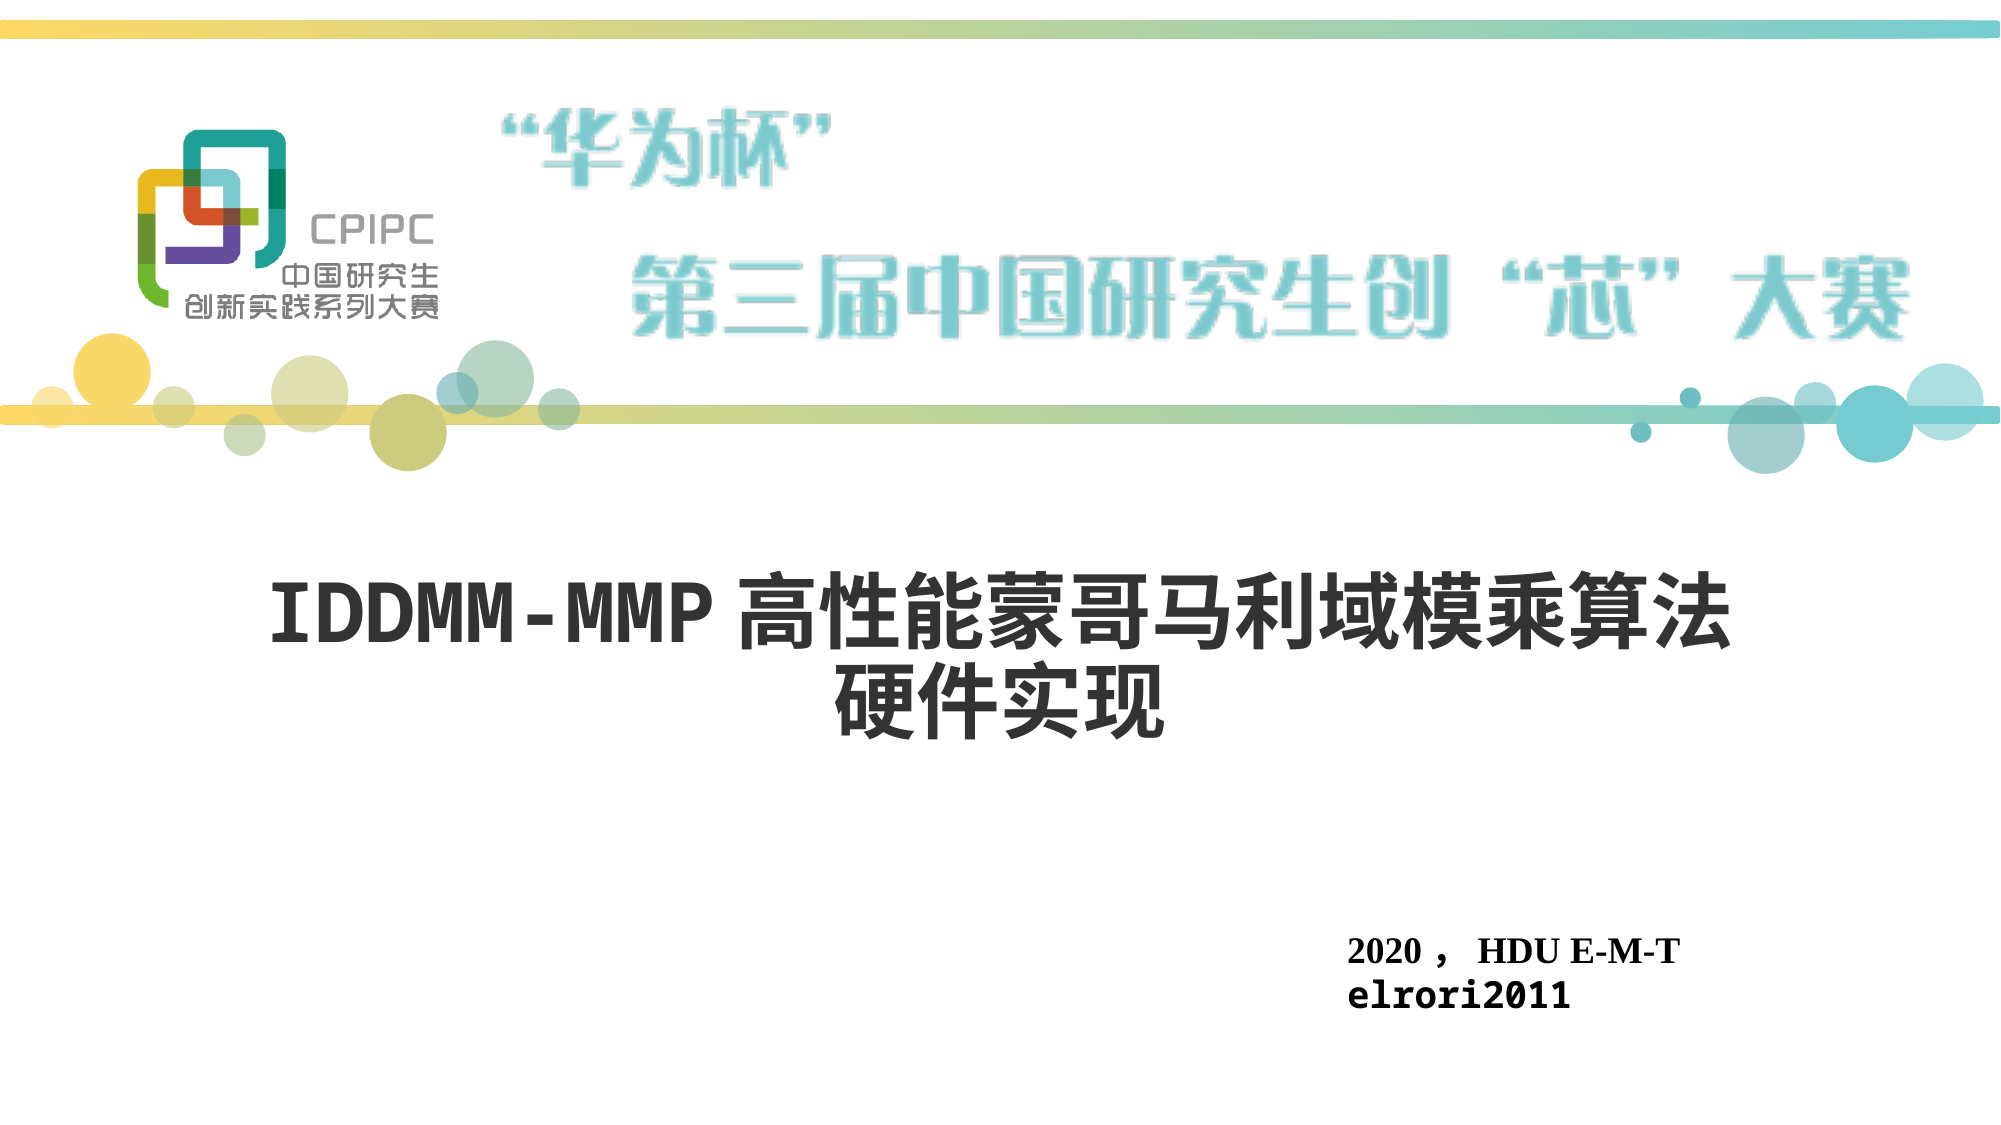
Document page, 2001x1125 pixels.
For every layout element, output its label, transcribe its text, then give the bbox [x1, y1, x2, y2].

text_box 2020，HDU E-M-T elrori2011 [1332, 919, 1875, 1024]
picture [52, 39, 1935, 367]
title IDDMM-MMP高性能蒙哥马利域模乘算法 硬件实现 [125, 516, 1875, 909]
